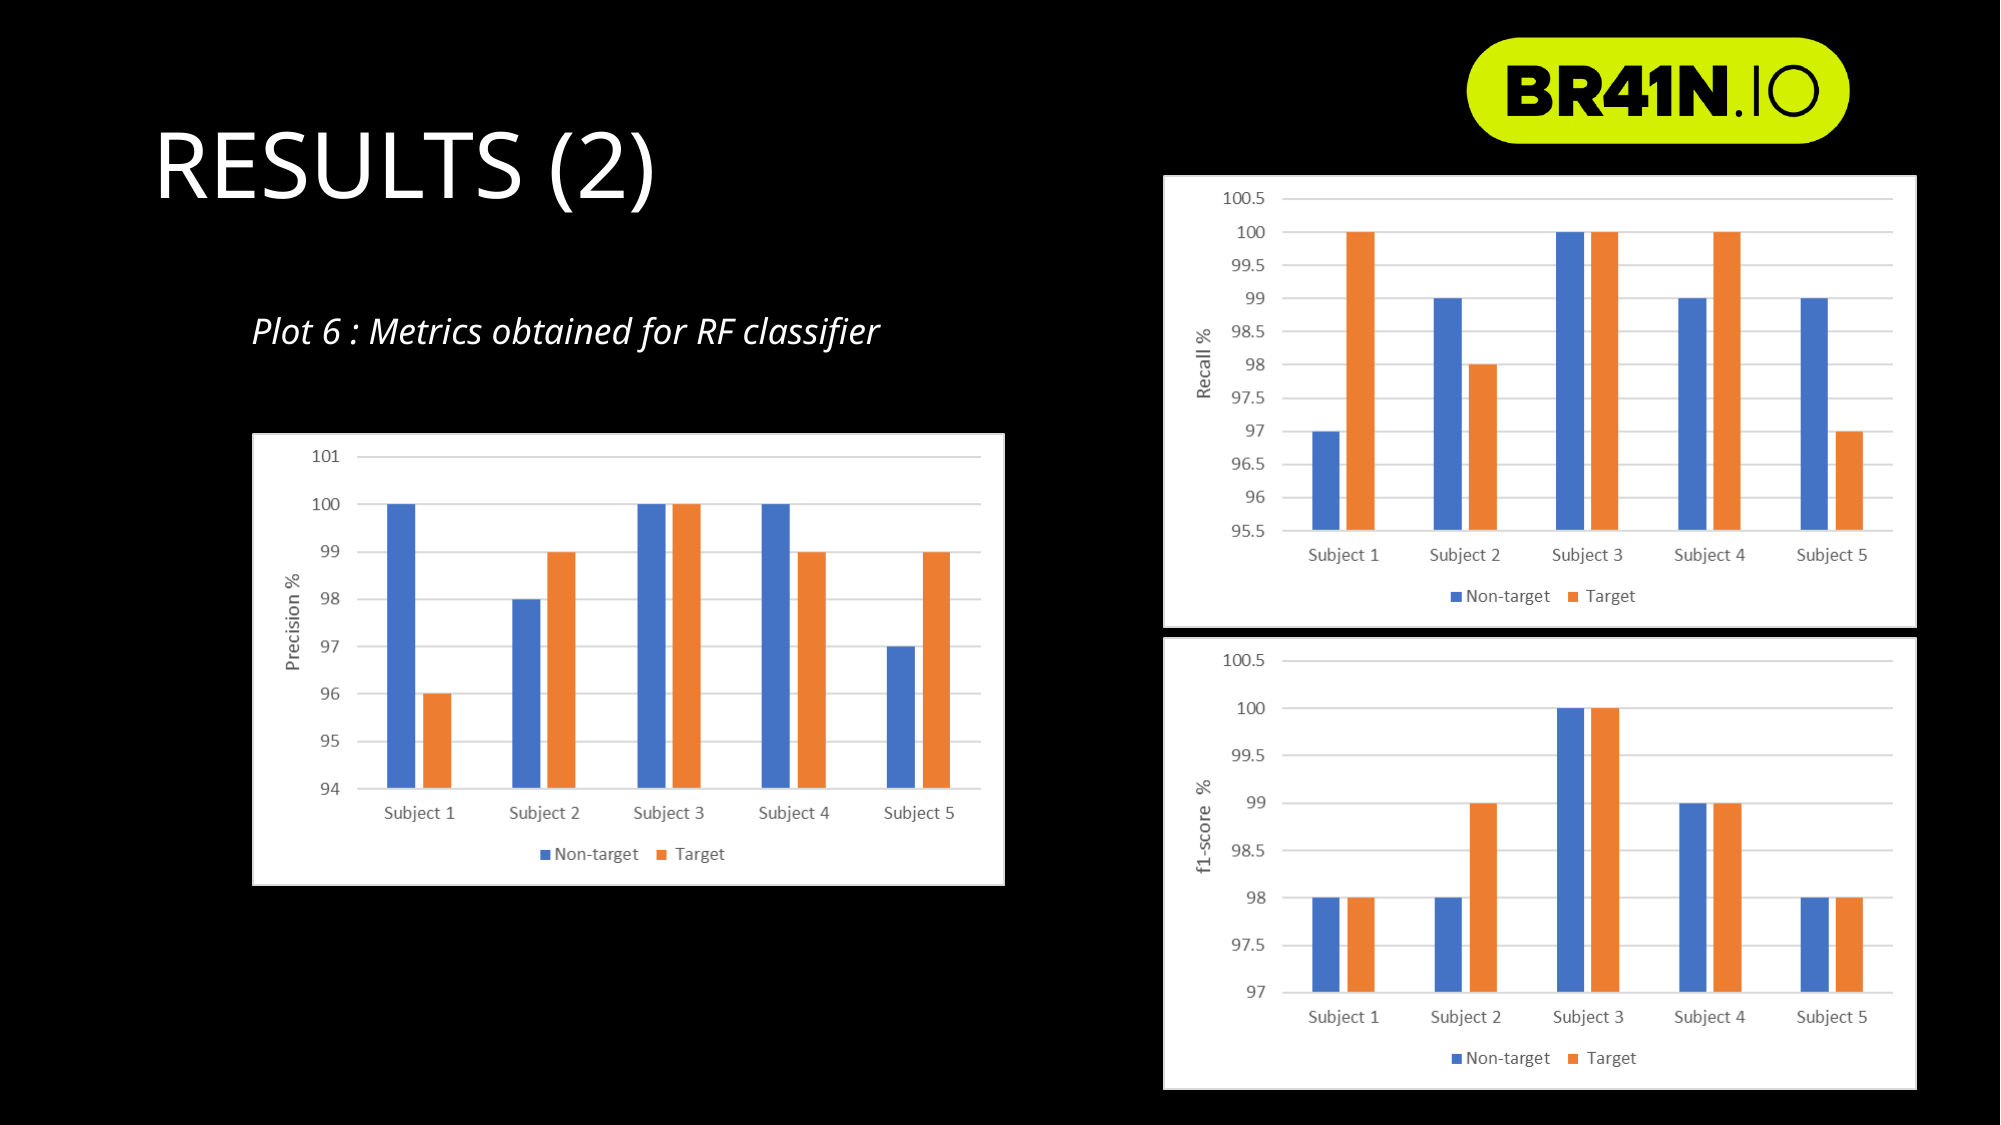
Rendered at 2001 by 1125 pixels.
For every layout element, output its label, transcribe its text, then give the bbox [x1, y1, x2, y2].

picture [1163, 174, 1917, 628]
text_box Plot 6 : Metrics obtained for RF classifier [236, 299, 972, 368]
title RESULTS (2) [137, 59, 1863, 278]
picture [1163, 637, 1917, 1091]
picture [1465, 37, 1850, 144]
picture [251, 433, 1005, 886]
